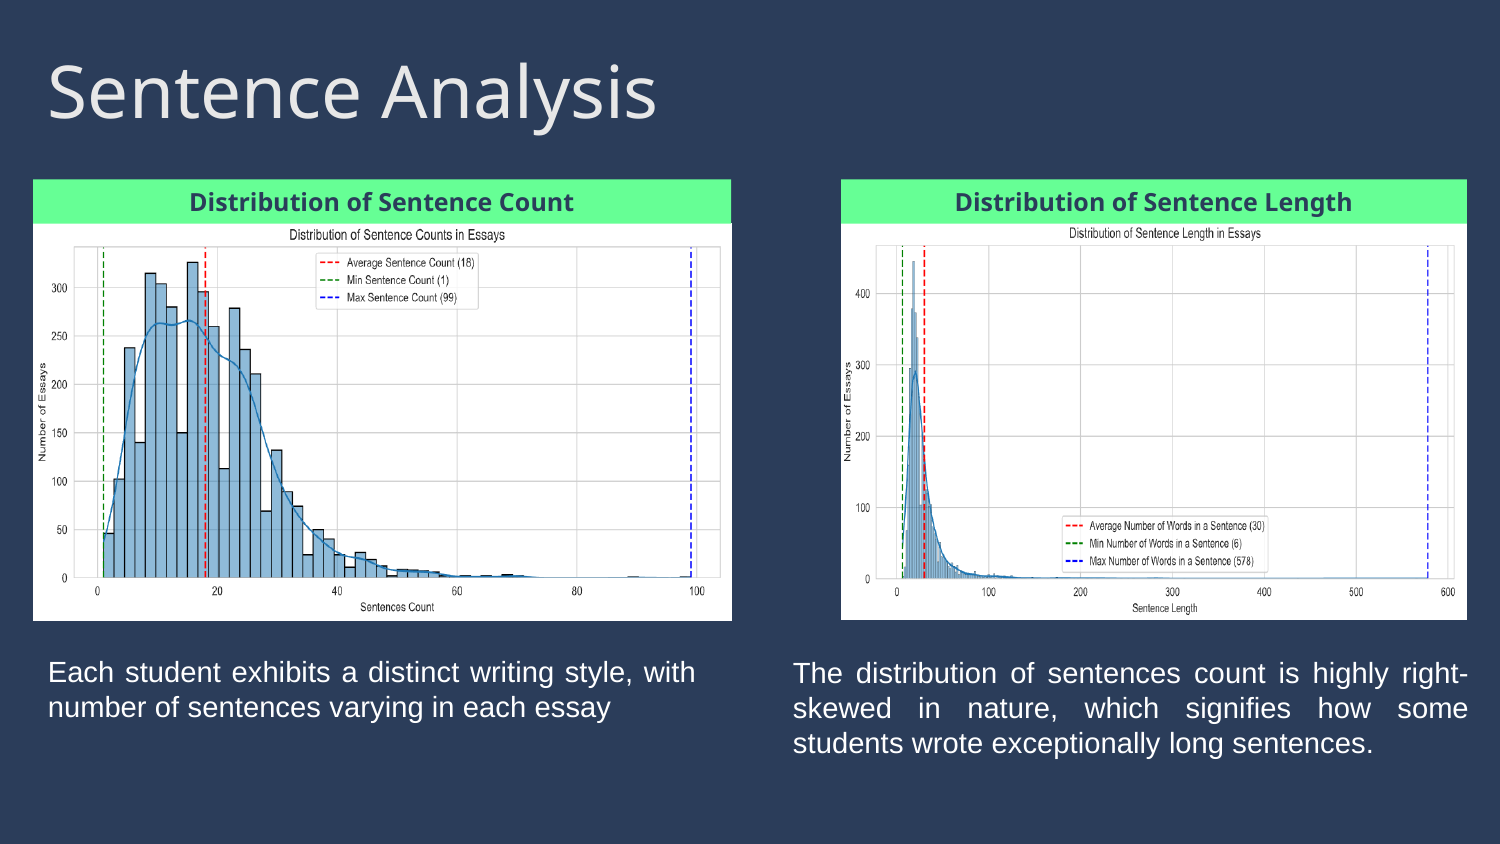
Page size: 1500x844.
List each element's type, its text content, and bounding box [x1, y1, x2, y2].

picture [840, 223, 1468, 621]
text_box Each student exhibits a distinct writing style, with number of sentences varying in each essay [33, 646, 713, 731]
text_box Distribution of Sentence Length [839, 177, 1469, 224]
text_box Distribution of Sentence Count [31, 177, 733, 226]
text_box The distribution of sentences count is highly right-skewed in nature, which signifies how some students wrote exceptionally long sentences. [777, 647, 1485, 767]
picture [32, 223, 732, 622]
title Sentence Analysis [33, 30, 1297, 125]
